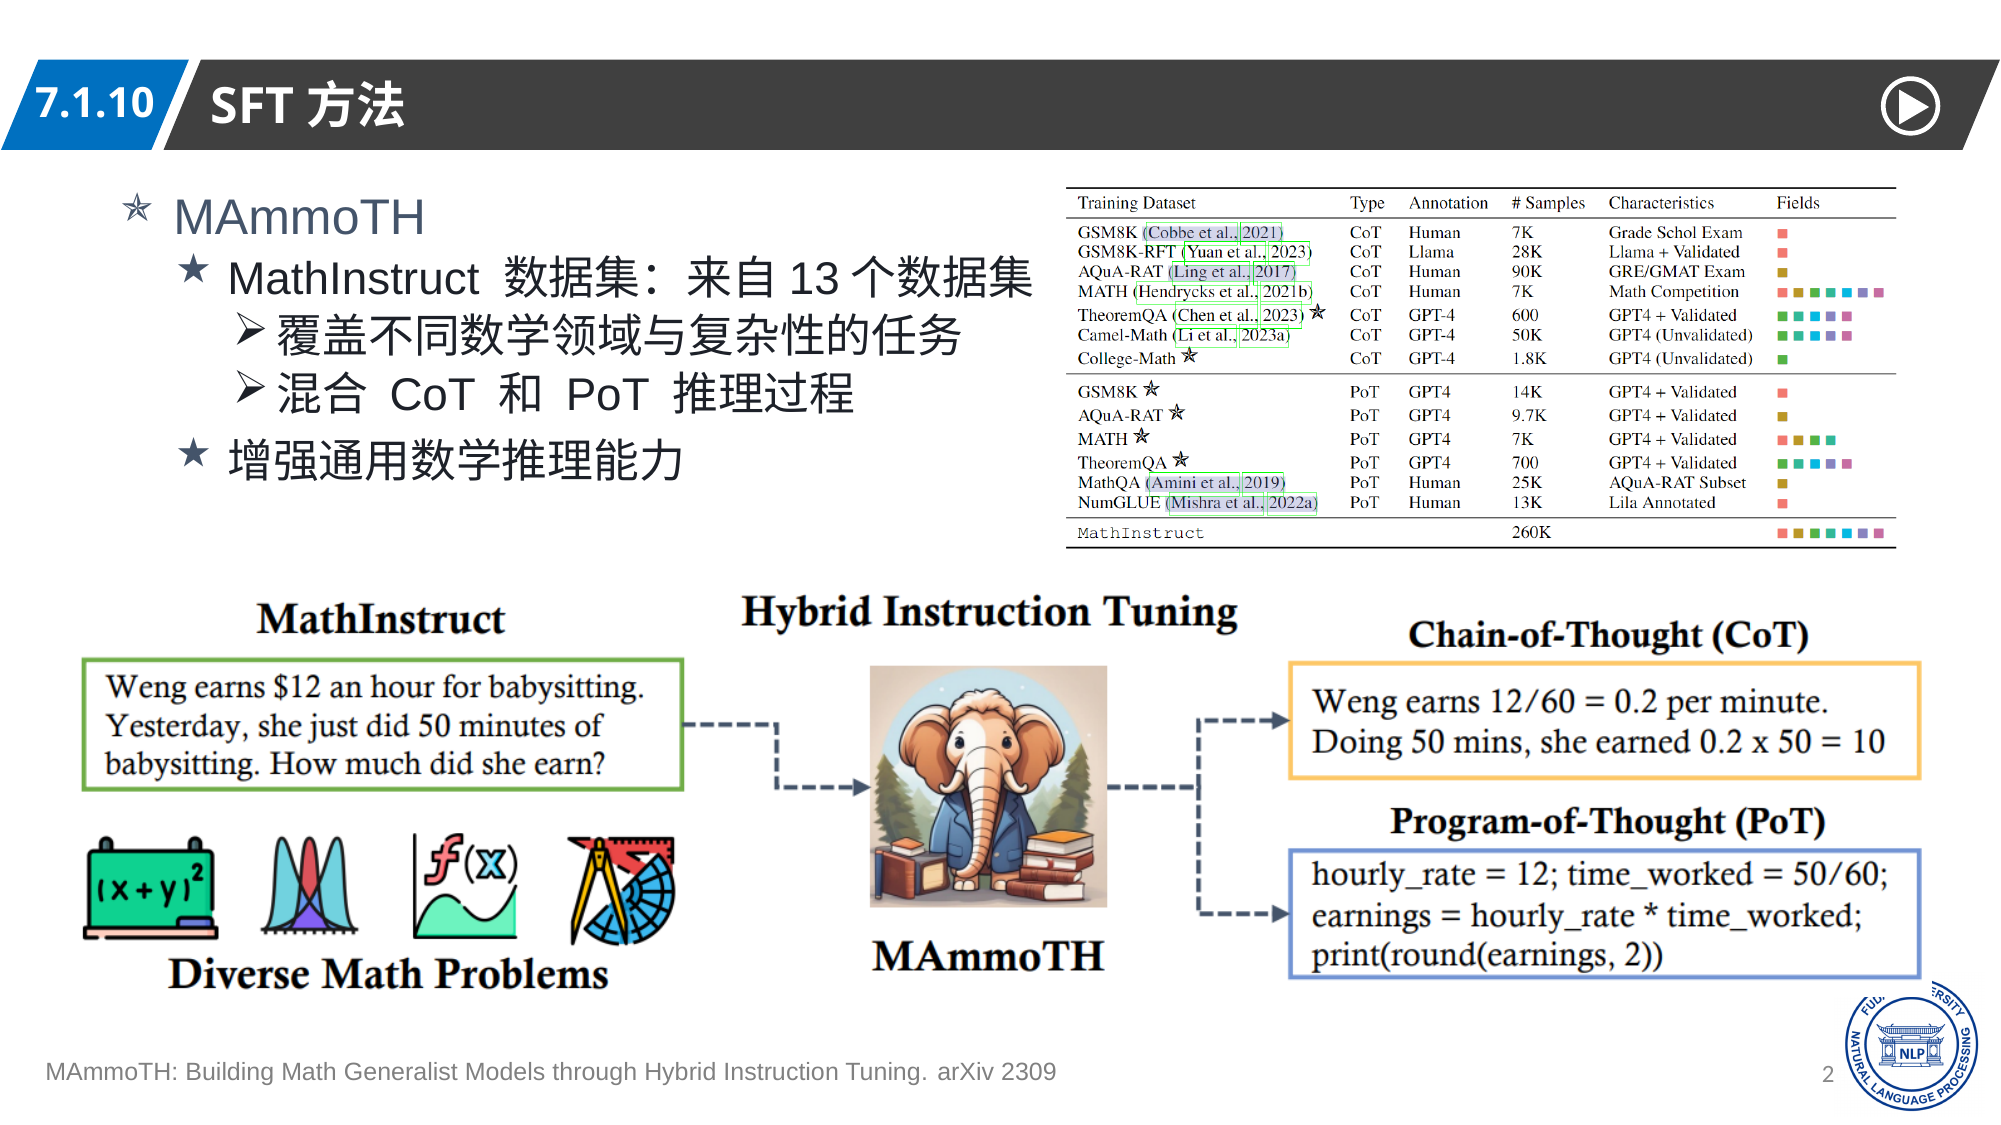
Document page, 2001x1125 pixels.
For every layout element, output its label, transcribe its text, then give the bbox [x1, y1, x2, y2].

text_box [163, 73, 195, 150]
text_box MAmmoTH: Building Math Generalist Models through Hybrid Instruction Tuning. arXiv 2309 [30, 1047, 1526, 1093]
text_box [1883, 78, 1939, 134]
text_box SFT方法 [195, 66, 422, 162]
picture [68, 579, 1985, 1117]
text_box [35, 59, 189, 79]
slide_number 24 [1412, 1042, 1863, 1103]
text_box [62, 177, 883, 1035]
text_box MAmmoTH MathInstruct 数据集：来自13个数据集 覆盖不同数学领域与复杂性的任务 混合 CoT 和 PoT 推理过程 增强通用数学推理能力 [99, 162, 1900, 529]
text_box [198, 59, 2000, 150]
text_box 7.1.10 [9, 67, 181, 133]
picture [1060, 182, 1901, 551]
text_box [1, 130, 159, 150]
